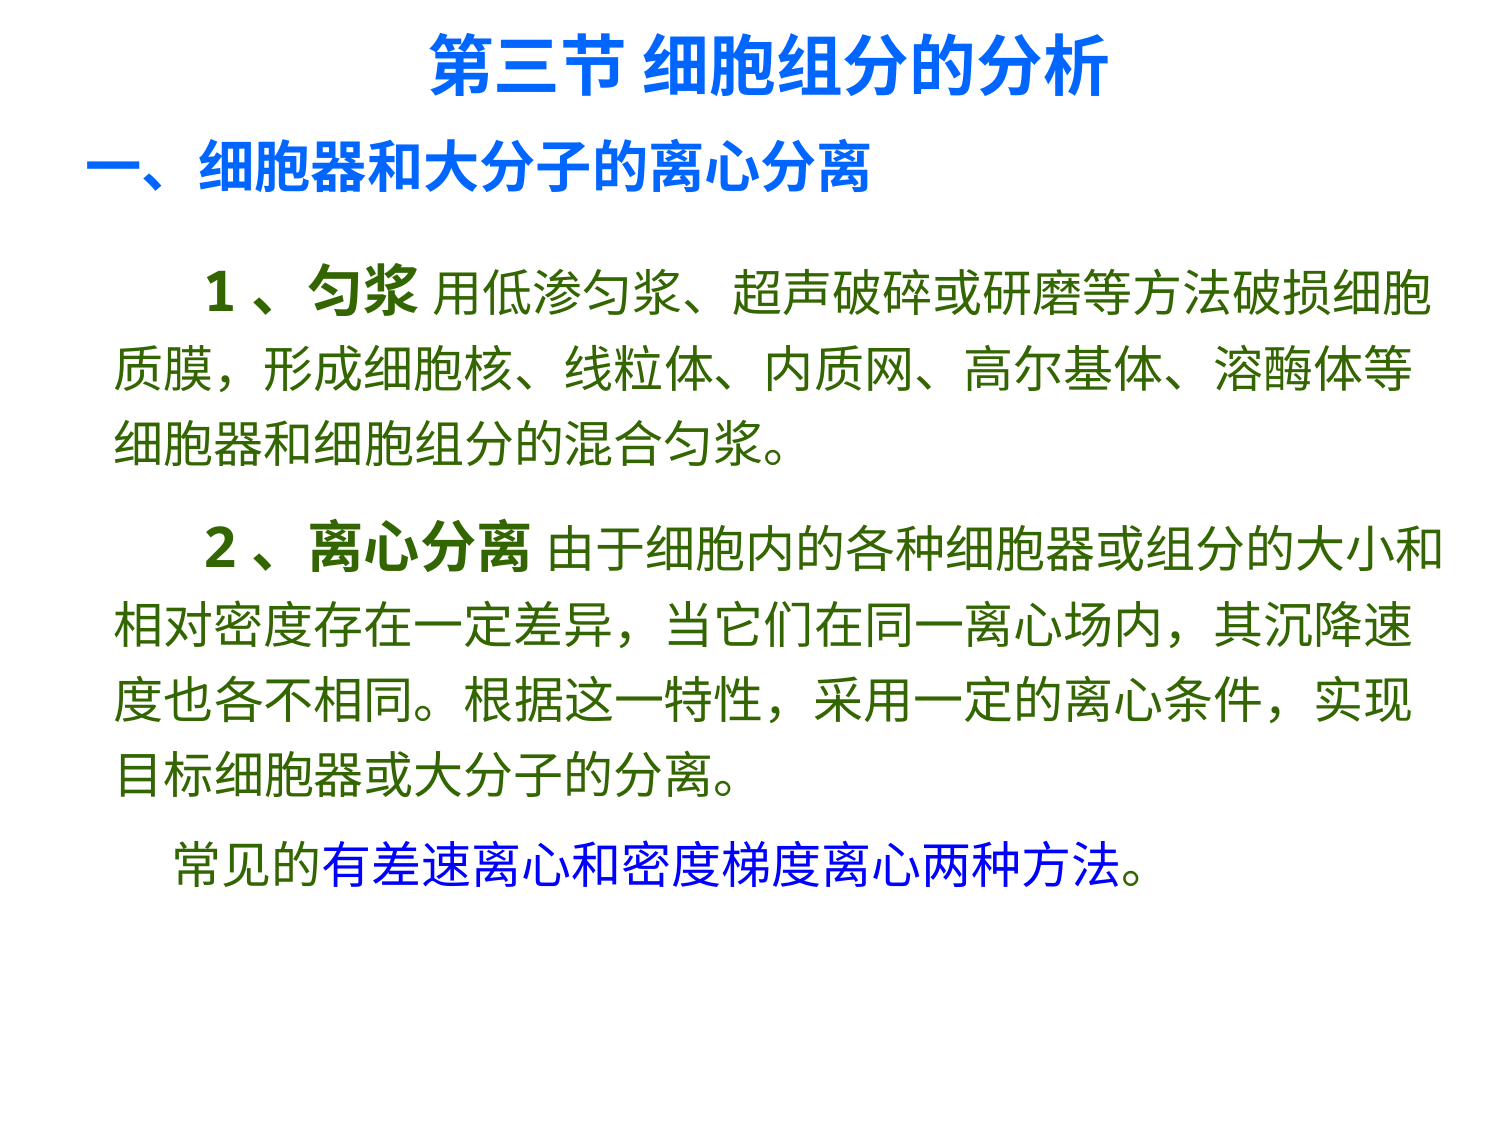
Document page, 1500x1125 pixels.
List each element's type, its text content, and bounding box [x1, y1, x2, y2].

text_box 第三节 细胞组分的分析 [115, 23, 1422, 131]
text_box 1、匀浆 用低渗匀浆、超声破碎或研磨等方法破损细胞质膜，形成细胞核、线粒体、内质网、高尔基体、溶酶体等细胞器和细胞组分的混合匀浆。 [99, 240, 1466, 481]
text_box 2、离心分离 由于细胞内的各种细胞器或组分的大小和相对密度存在一定差异，当它们在同一离心场内，其沉降速度也各不相同。根据这一特性，采用一定的离心条件，实现目标细胞器或大分子的分离。 常见的有差速离心和密度梯度离心两种方法。 [99, 496, 1466, 901]
text_box 一、细胞器和大分子的离心分离 [85, 131, 1479, 249]
